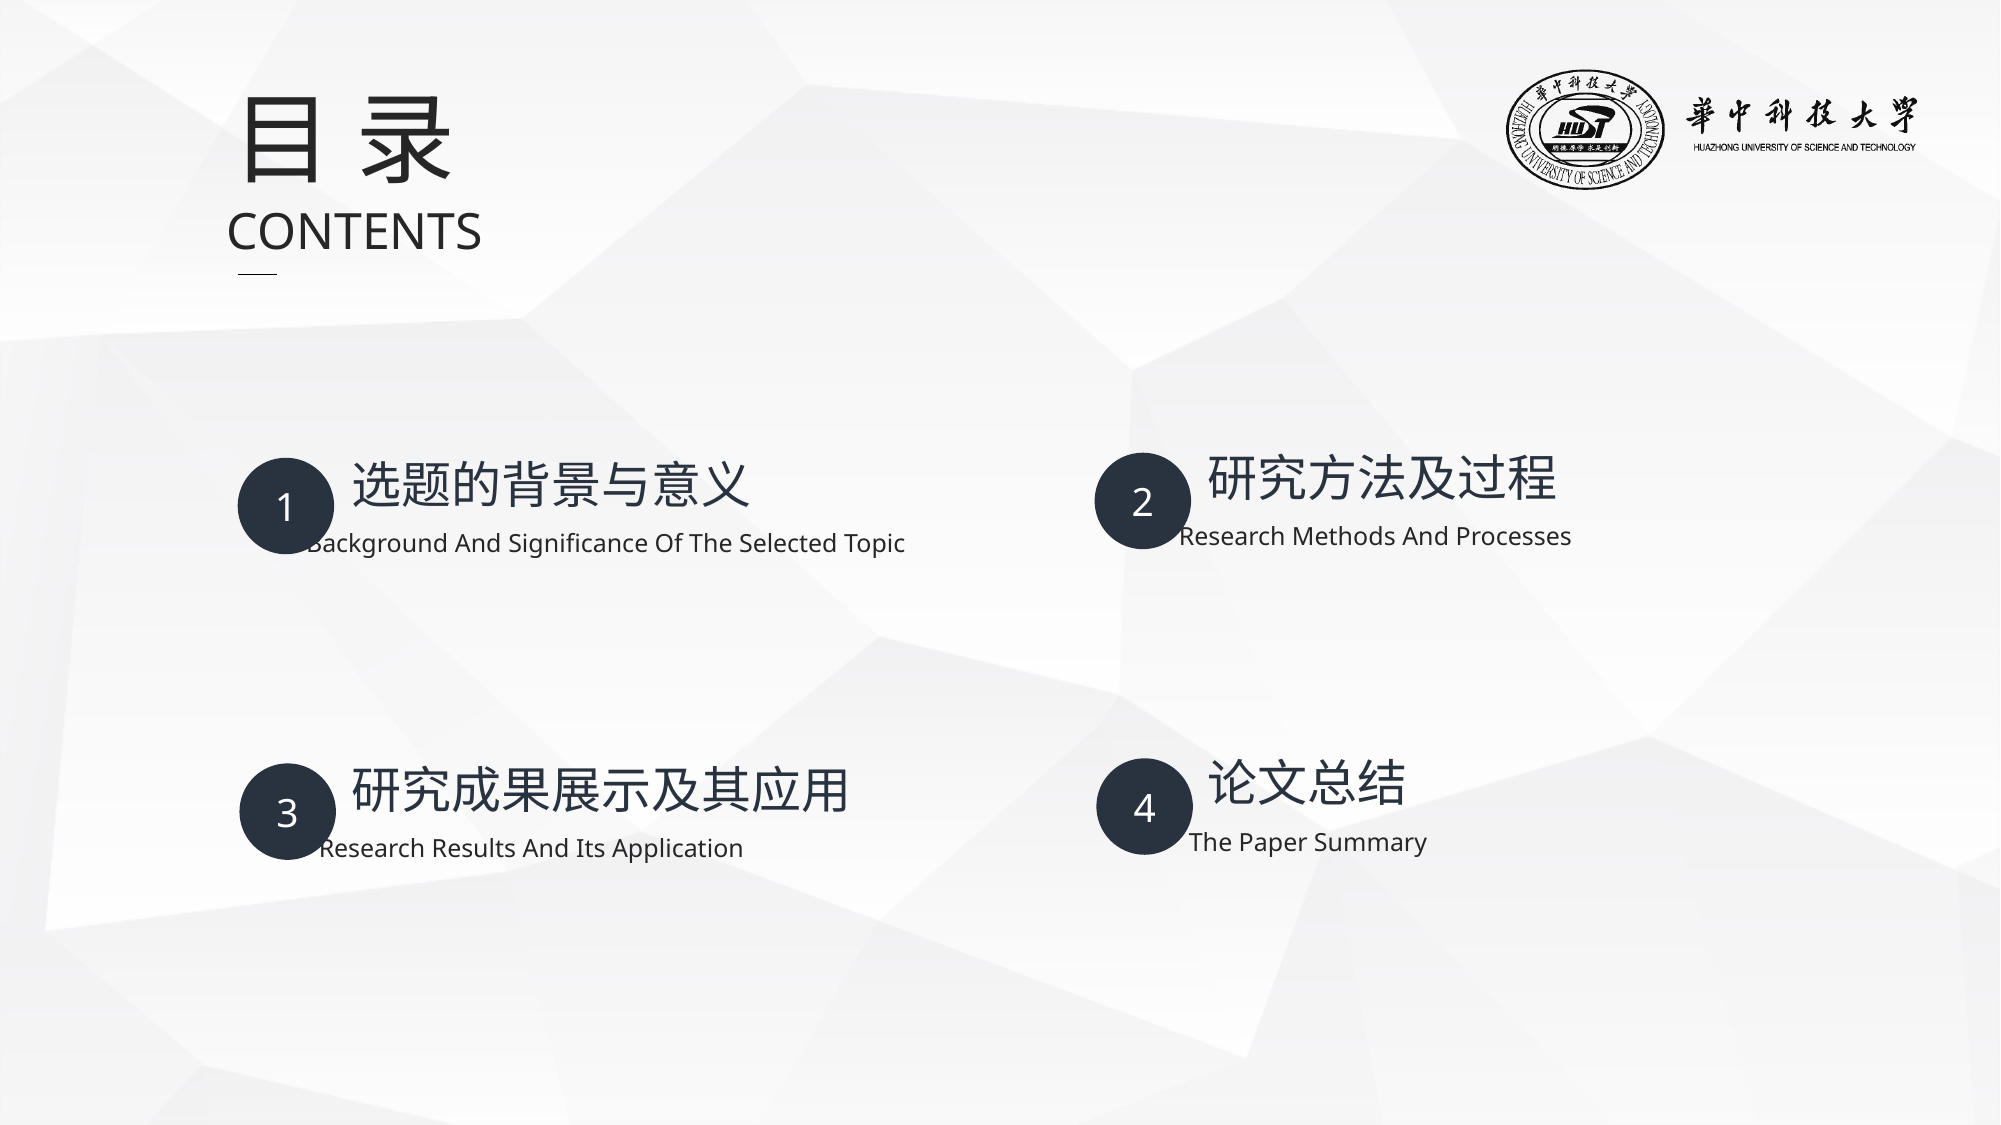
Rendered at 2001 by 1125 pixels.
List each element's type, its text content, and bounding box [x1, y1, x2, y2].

text_box Background And Significance Of The Selected Topic [291, 519, 922, 565]
text_box 论文总结 [1192, 744, 1423, 818]
text_box The Paper Summary [1173, 818, 1443, 864]
text_box 研究成果展示及其应用 [336, 751, 867, 826]
text_box Research Methods And Processes [1164, 513, 1588, 558]
text_box Research Results And Its Application [303, 825, 760, 871]
picture [0, 0, 2000, 1125]
text_box 2 [1093, 451, 1193, 551]
text_box 目 录 [217, 68, 471, 204]
text_box 选题的背景与意义 [336, 445, 767, 519]
text_box 研究方法及过程 [1193, 438, 1573, 513]
text_box CONTENTS [212, 191, 498, 267]
text_box 3 [238, 762, 337, 861]
text_box 1 [236, 456, 336, 556]
text_box 4 [1095, 757, 1194, 856]
